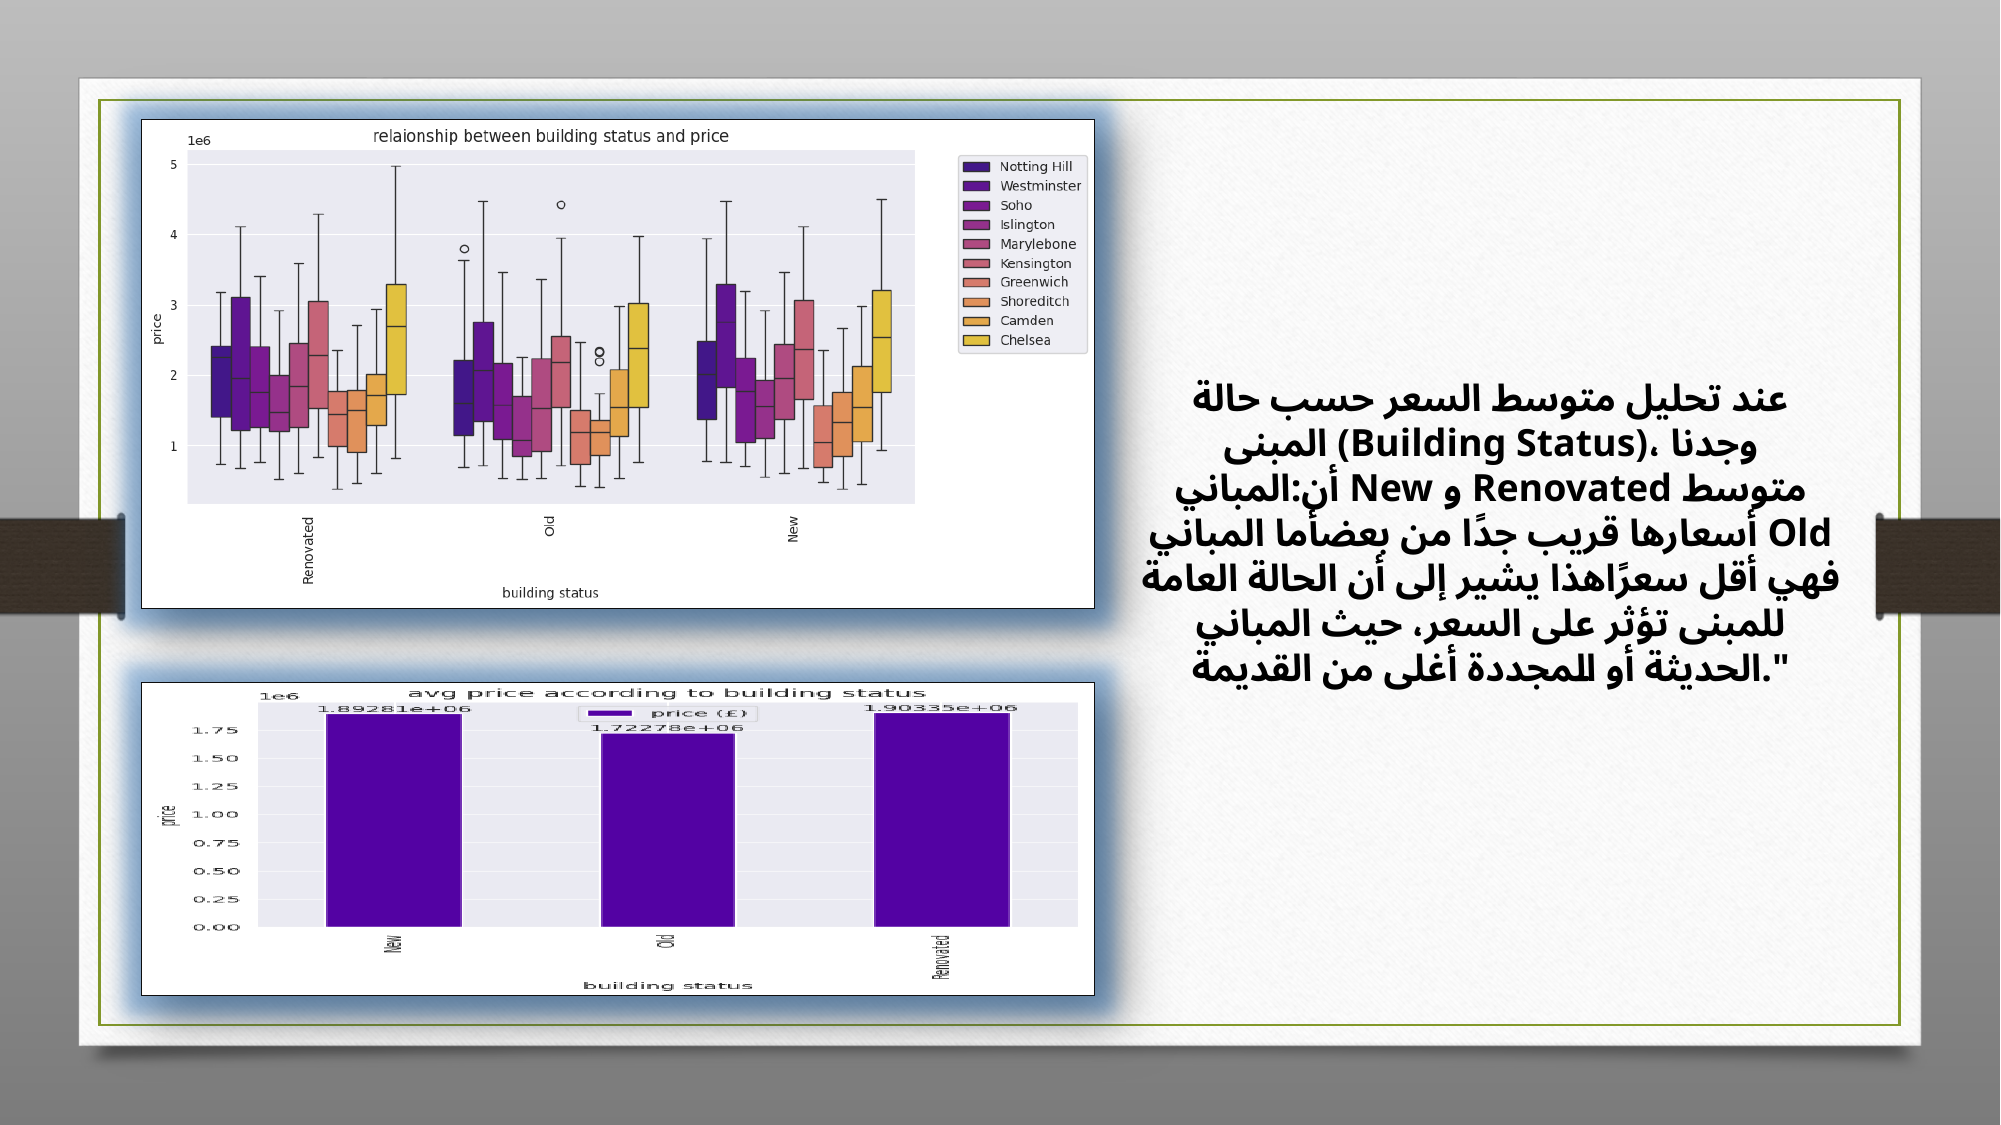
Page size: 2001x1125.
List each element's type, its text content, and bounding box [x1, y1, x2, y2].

text_box عند تحليل متوسط السعر حسب حالة المبنى (Building Status)، وجدنا أن:المباني New و Renovated متوسط أسعارها قريب جدًا من بعضأما المباني Old فهي أقل سعرًاهذا يشير إلى أن الحالة العامة للمبنى تؤثر على السعر، حيث المباني الحديثة أو المجددة أغلى من القديمة." [1144, 366, 1857, 696]
picture [0, 0, 2001, 1125]
